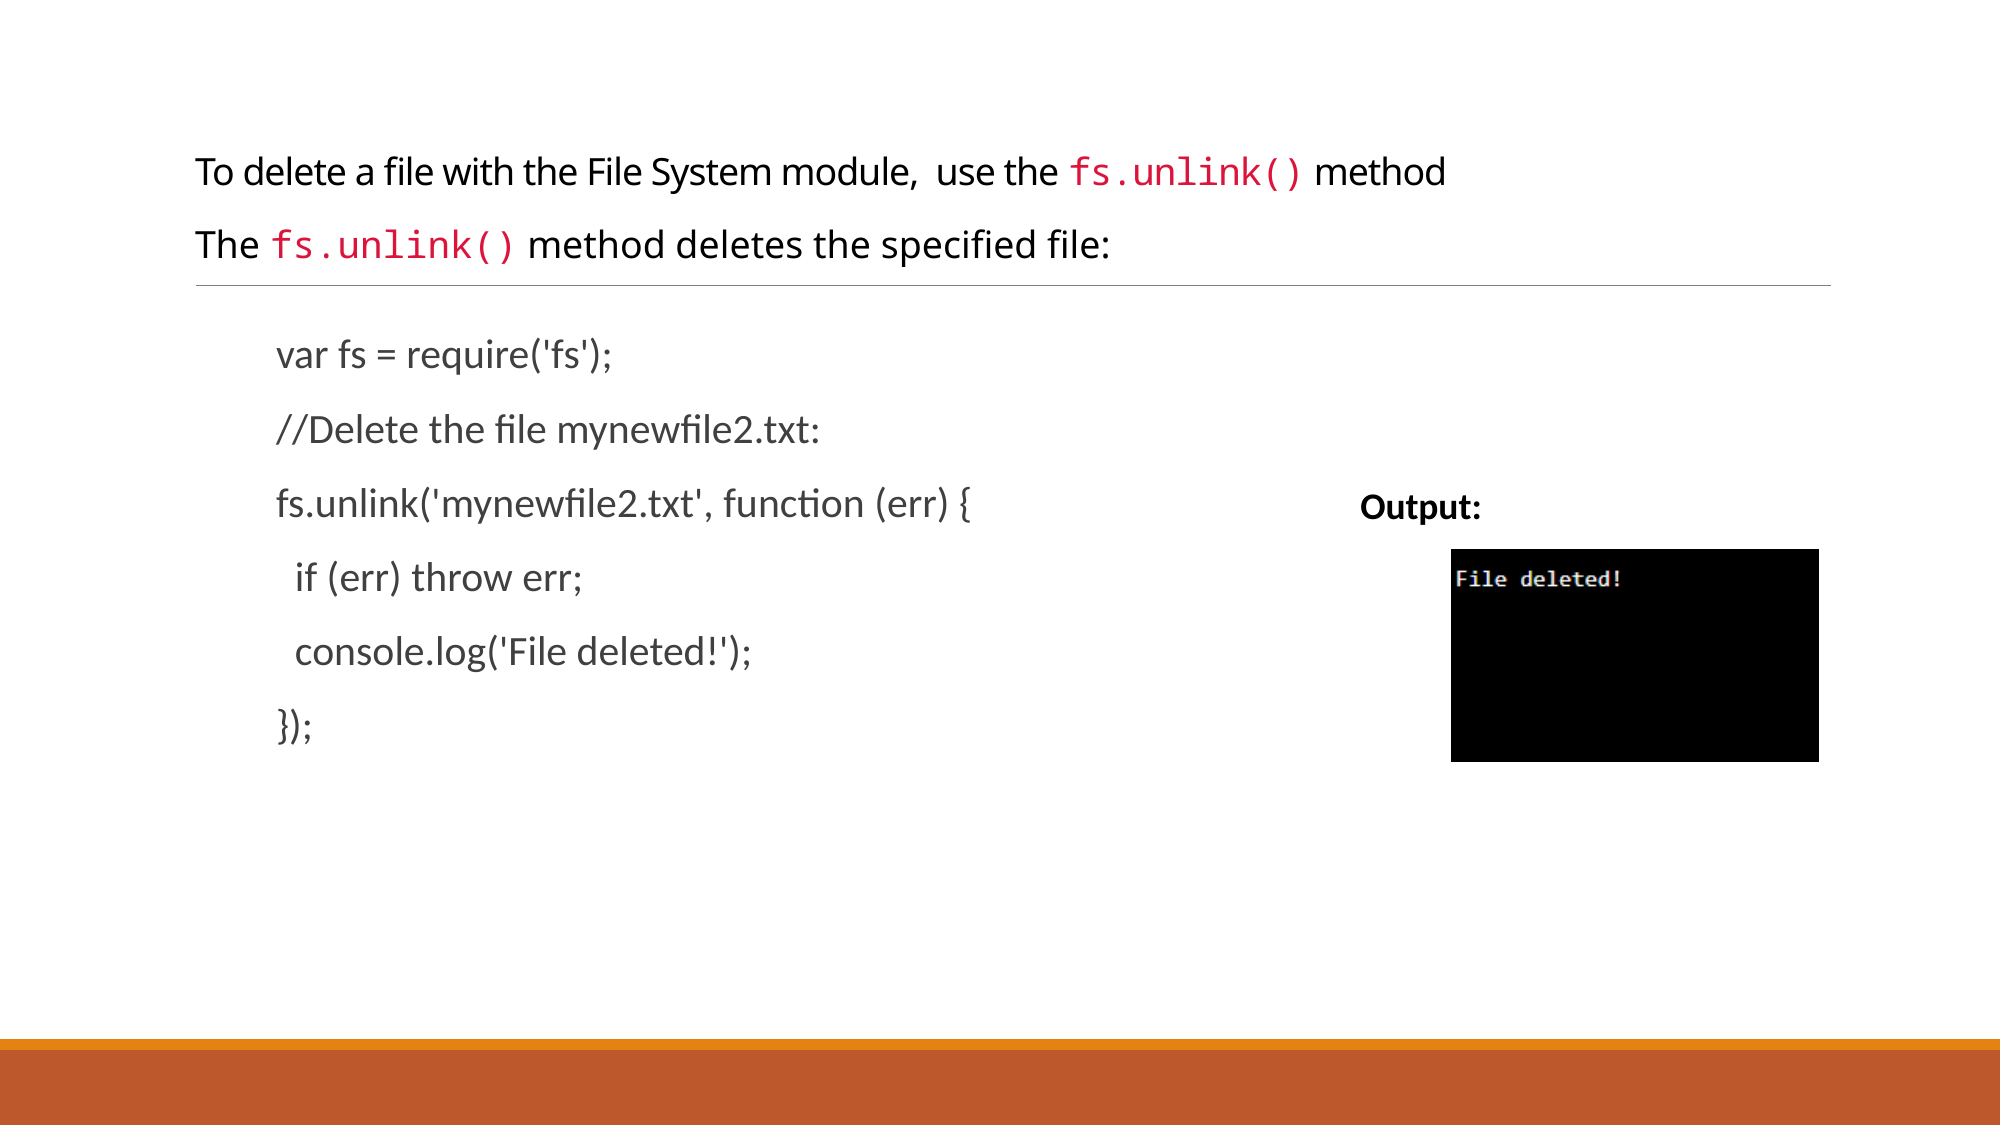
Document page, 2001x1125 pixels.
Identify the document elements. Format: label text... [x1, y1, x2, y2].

title To delete a file with the File System module, use the fs.unlink() method [180, 91, 1561, 294]
text_box Output: [1345, 474, 1497, 534]
text_box The fs.unlink() method deletes the specified file: [180, 213, 1345, 274]
picture [1450, 548, 1820, 763]
list var fs = require('fs'); //Delete the file mynewfile2.txt: fs.unlink('mynewfile2.txt', function (err) { if (err) throw err; console.log('File deleted!'); }); [261, 325, 1911, 986]
